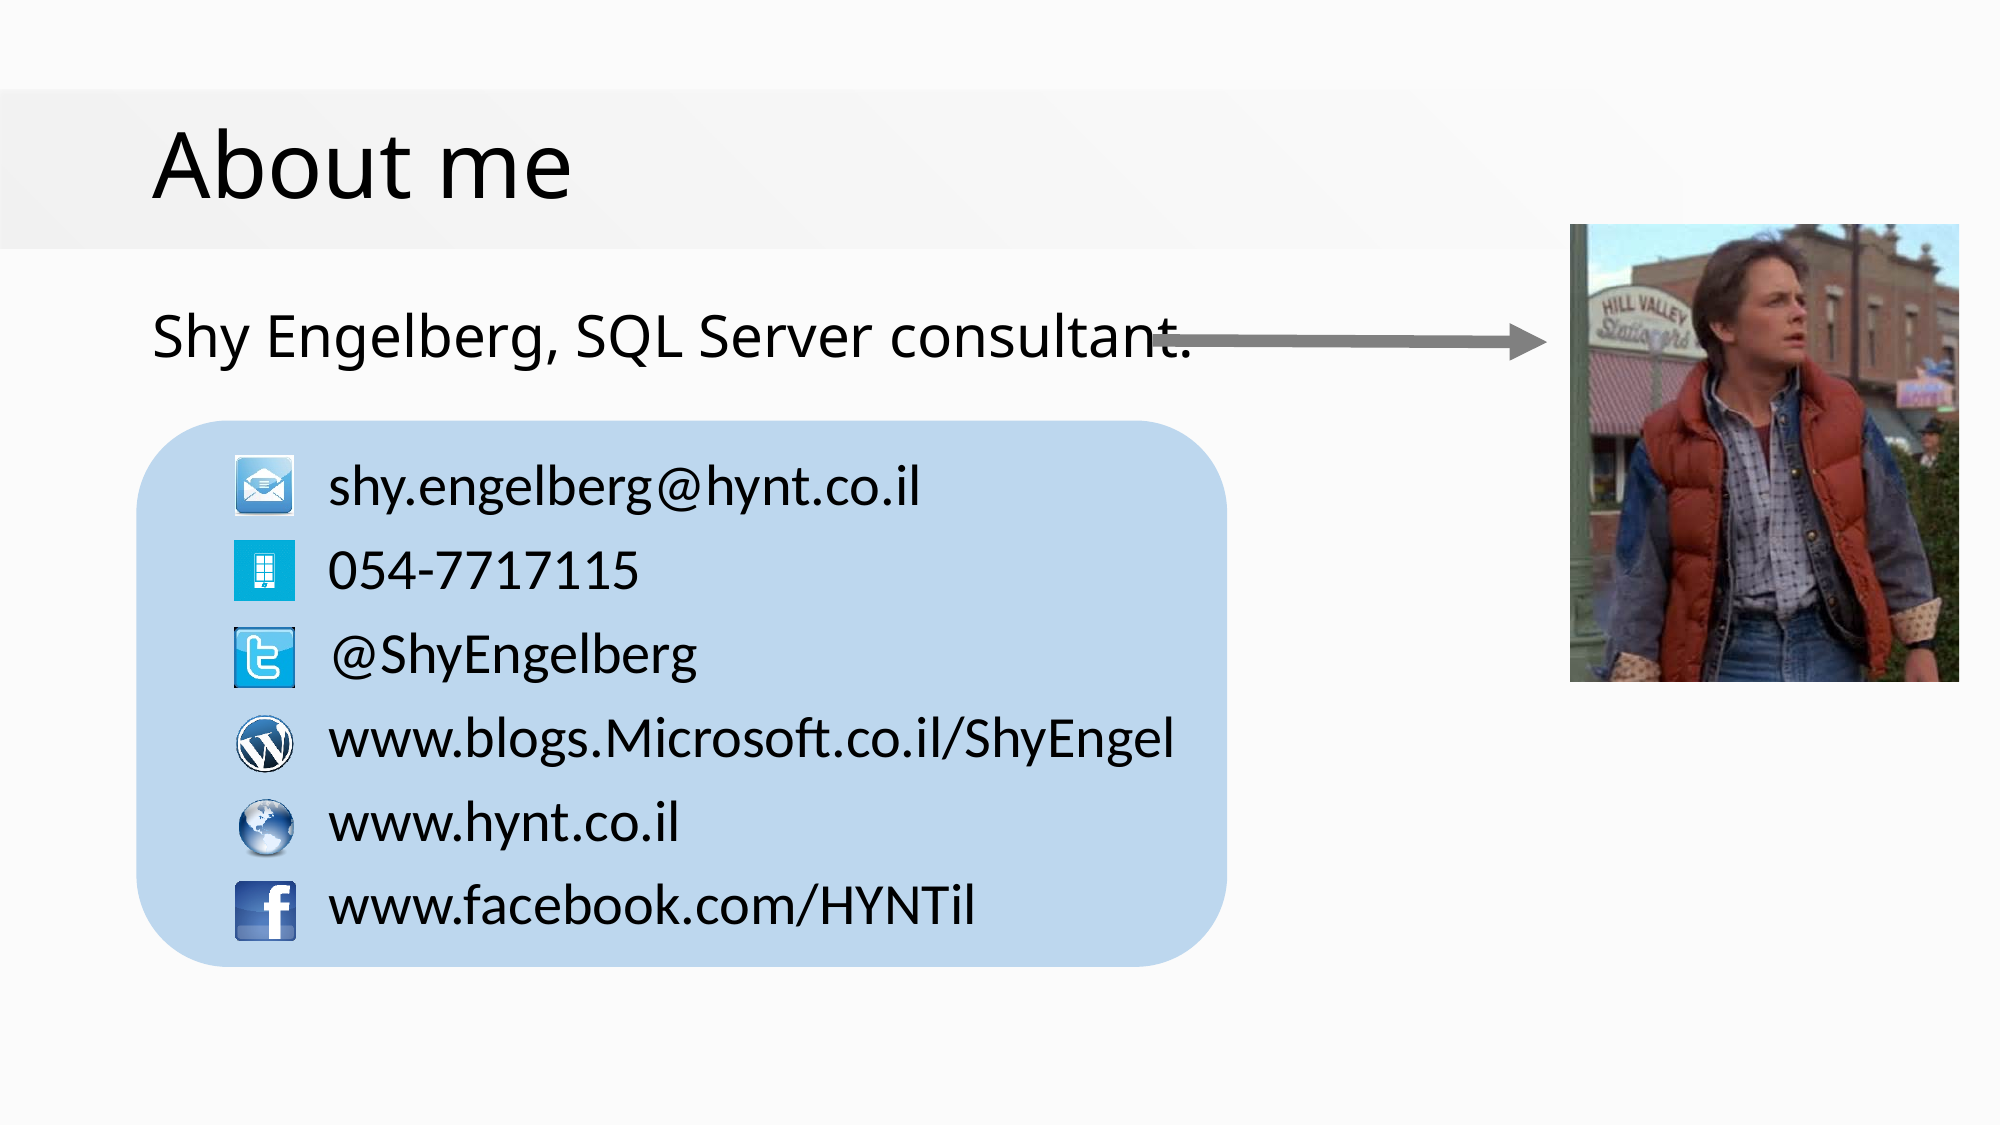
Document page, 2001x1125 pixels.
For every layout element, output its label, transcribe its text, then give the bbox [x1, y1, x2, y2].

picture [1570, 224, 1960, 682]
title About me [137, 59, 1863, 278]
list Shy Engelberg, SQL Server consultant. [137, 299, 1570, 400]
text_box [137, 421, 1227, 966]
